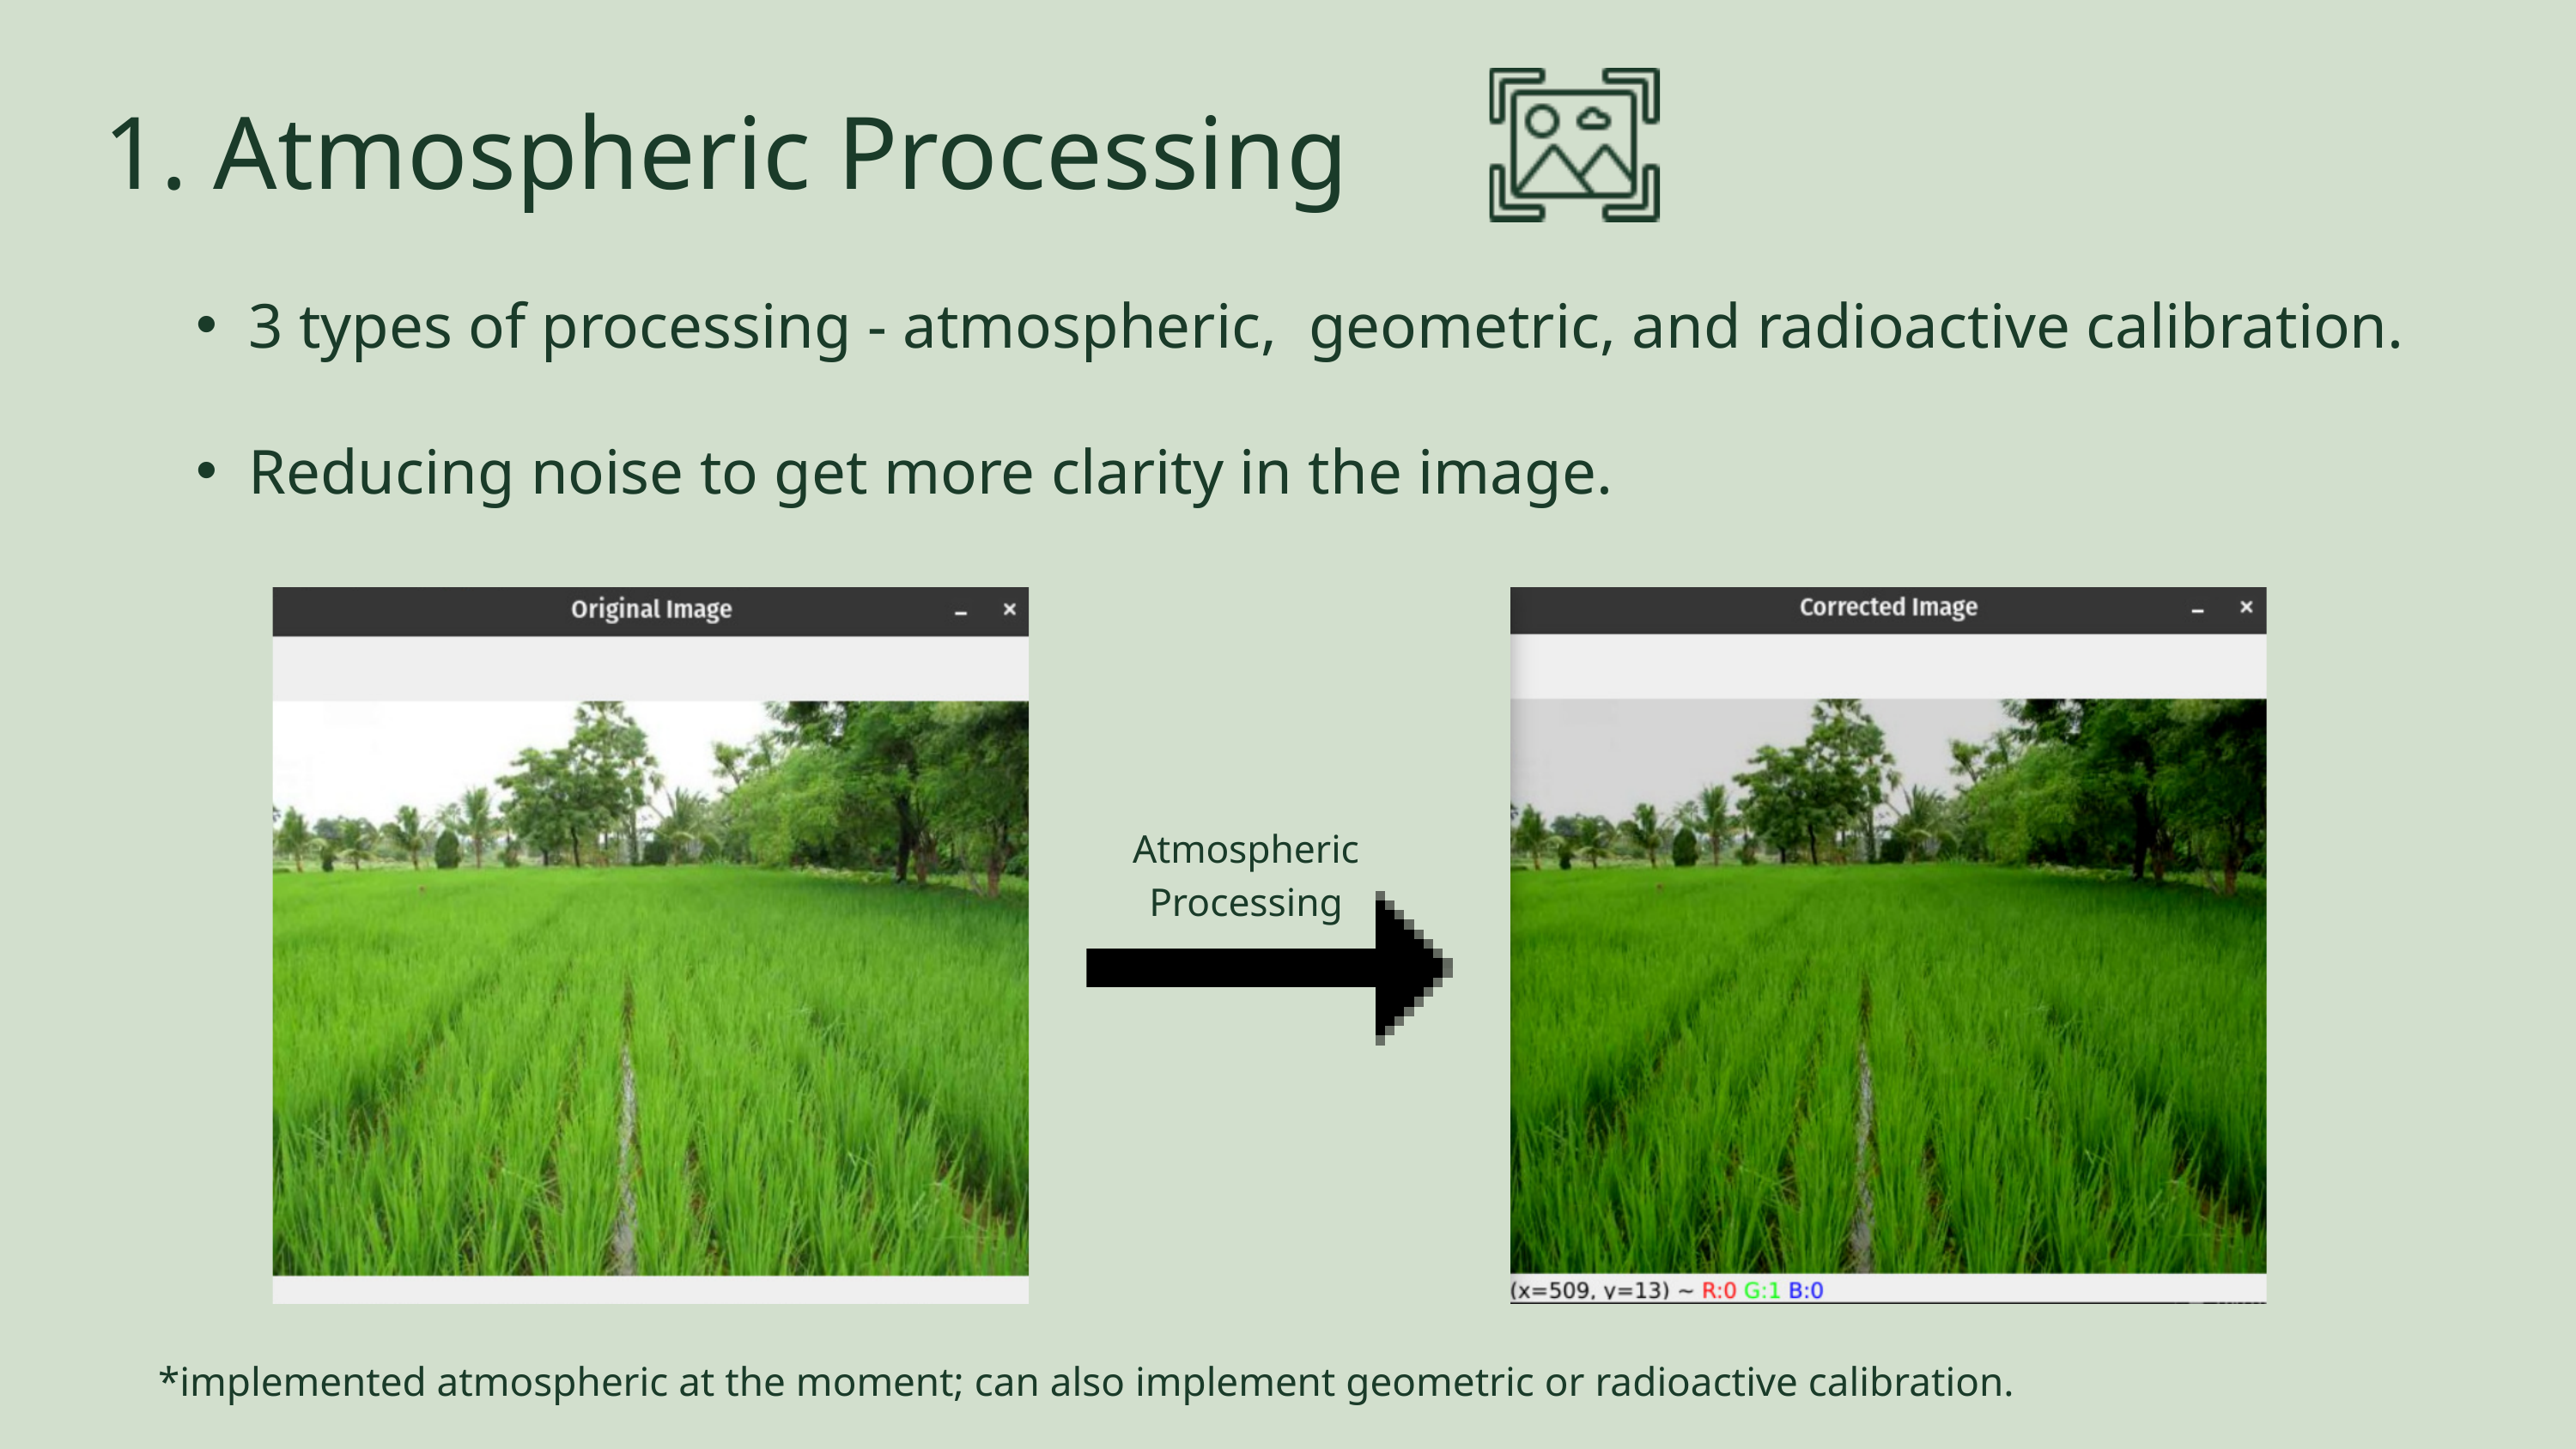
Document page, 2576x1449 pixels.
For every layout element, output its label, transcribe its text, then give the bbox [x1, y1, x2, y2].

text_box [1510, 587, 2267, 1304]
text_box [1489, 68, 1661, 222]
text_box [272, 587, 1030, 1304]
text_box 1. Atmospheric Processing [103, 69, 1660, 209]
text_box 3 types of processing - atmospheric, geometric, and radioactive calibration. Reducing noise to get more clarity in the image. [144, 287, 2472, 506]
text_box *implemented atmospheric at the moment; can also implement geometric or radioactive calibration. [136, 1349, 2038, 1405]
text_box Atmospheric Processing [1128, 817, 1364, 924]
text_box [1086, 891, 1453, 1046]
